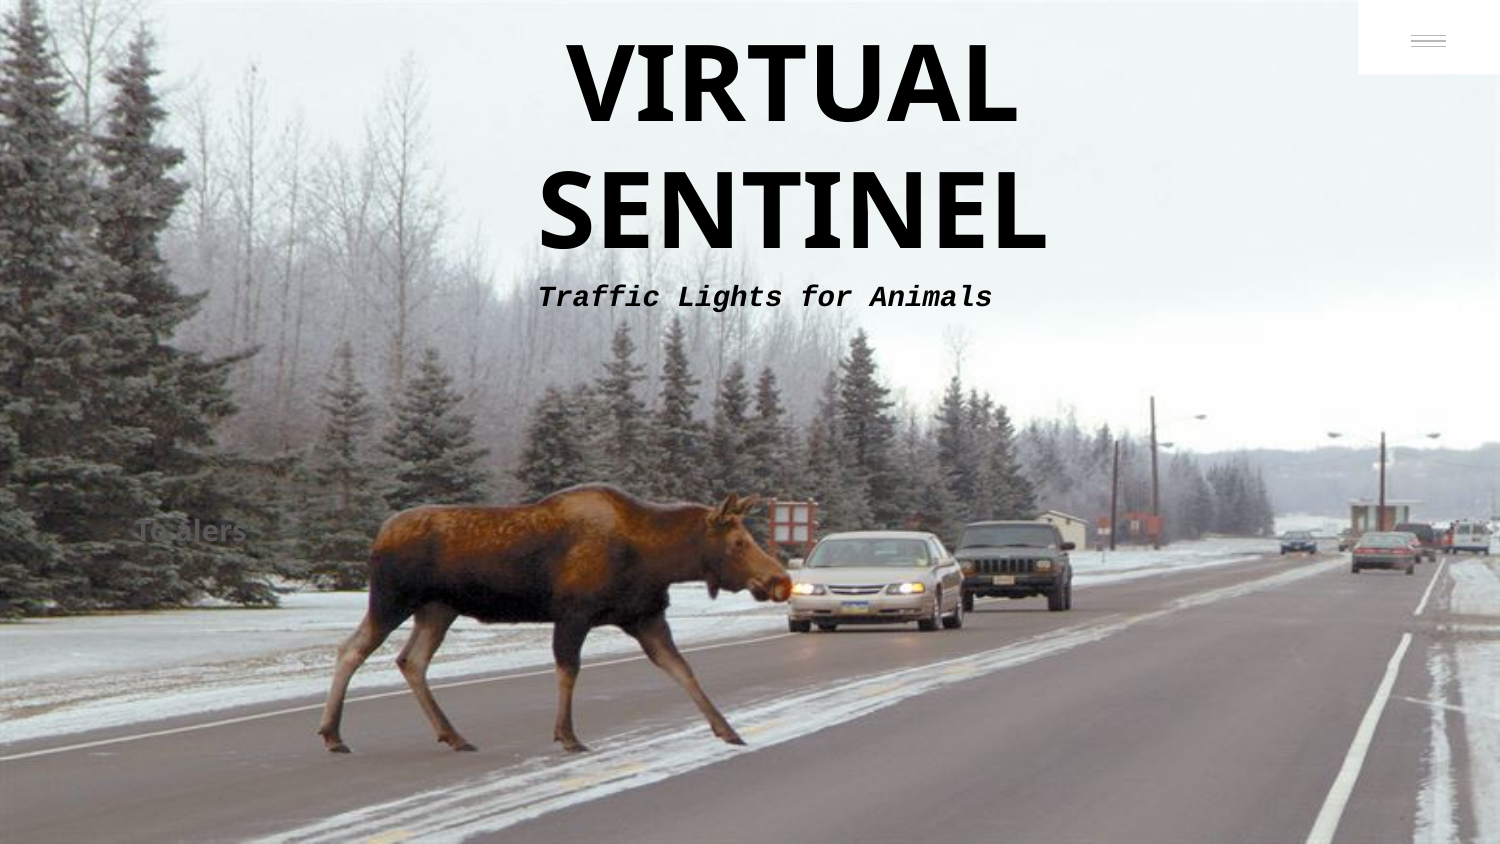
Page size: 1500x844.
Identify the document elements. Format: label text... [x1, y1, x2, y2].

text_box Traffic Lights for Animals [522, 261, 1016, 332]
title VIRTUAL SENTINEL [444, 0, 1143, 283]
subtitle To alers [119, 491, 922, 581]
picture [0, 0, 1500, 844]
